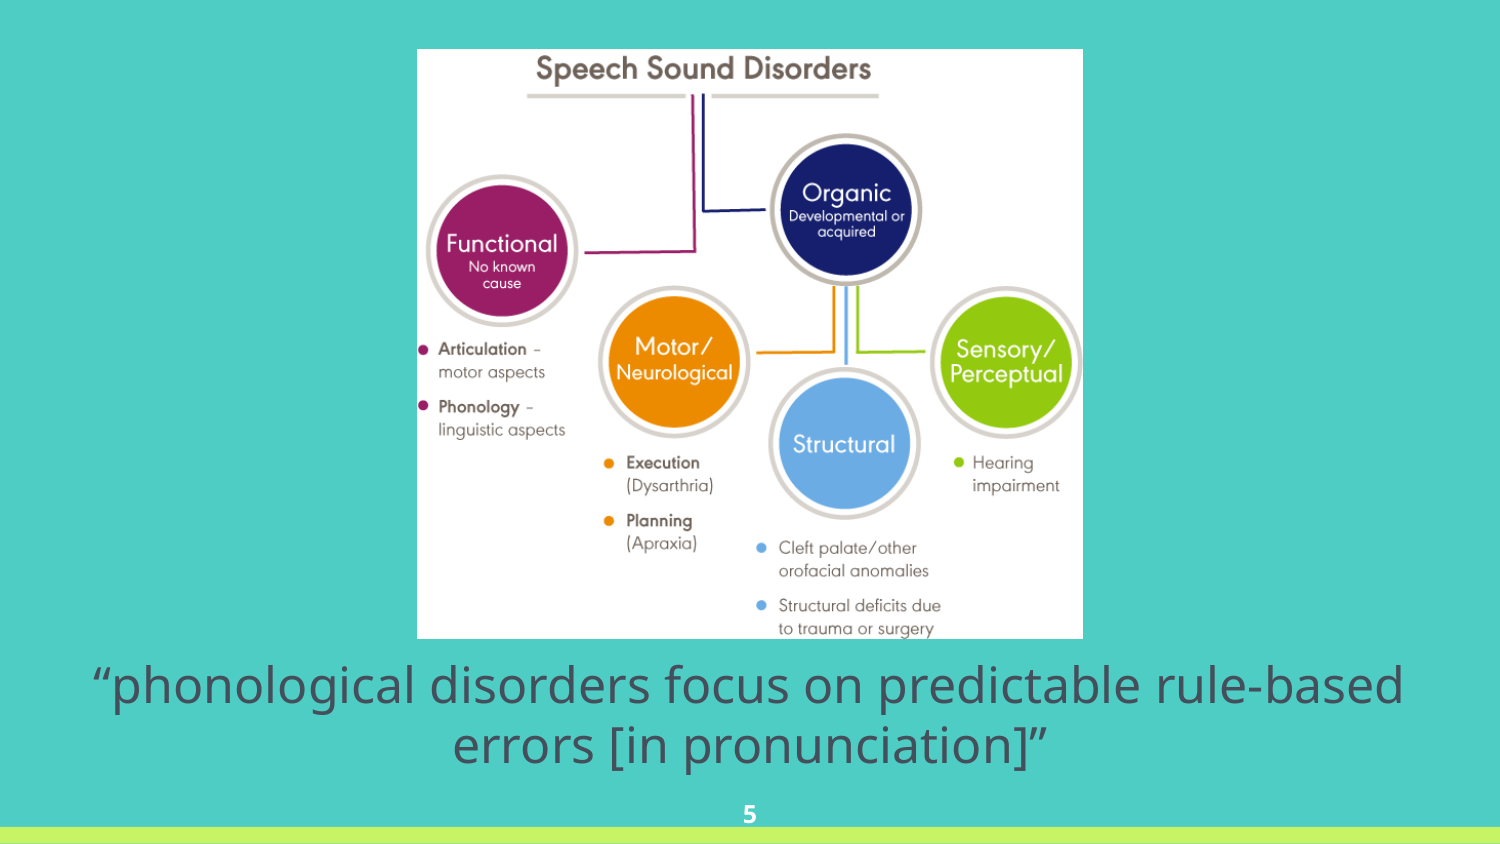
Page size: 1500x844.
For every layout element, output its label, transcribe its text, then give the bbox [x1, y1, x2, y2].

picture [417, 49, 1083, 639]
slide_number ‹#› [705, 783, 795, 835]
subtitle “phonological disorders focus on predictable rule-based errors [in pronunciation]” [39, 638, 1461, 768]
